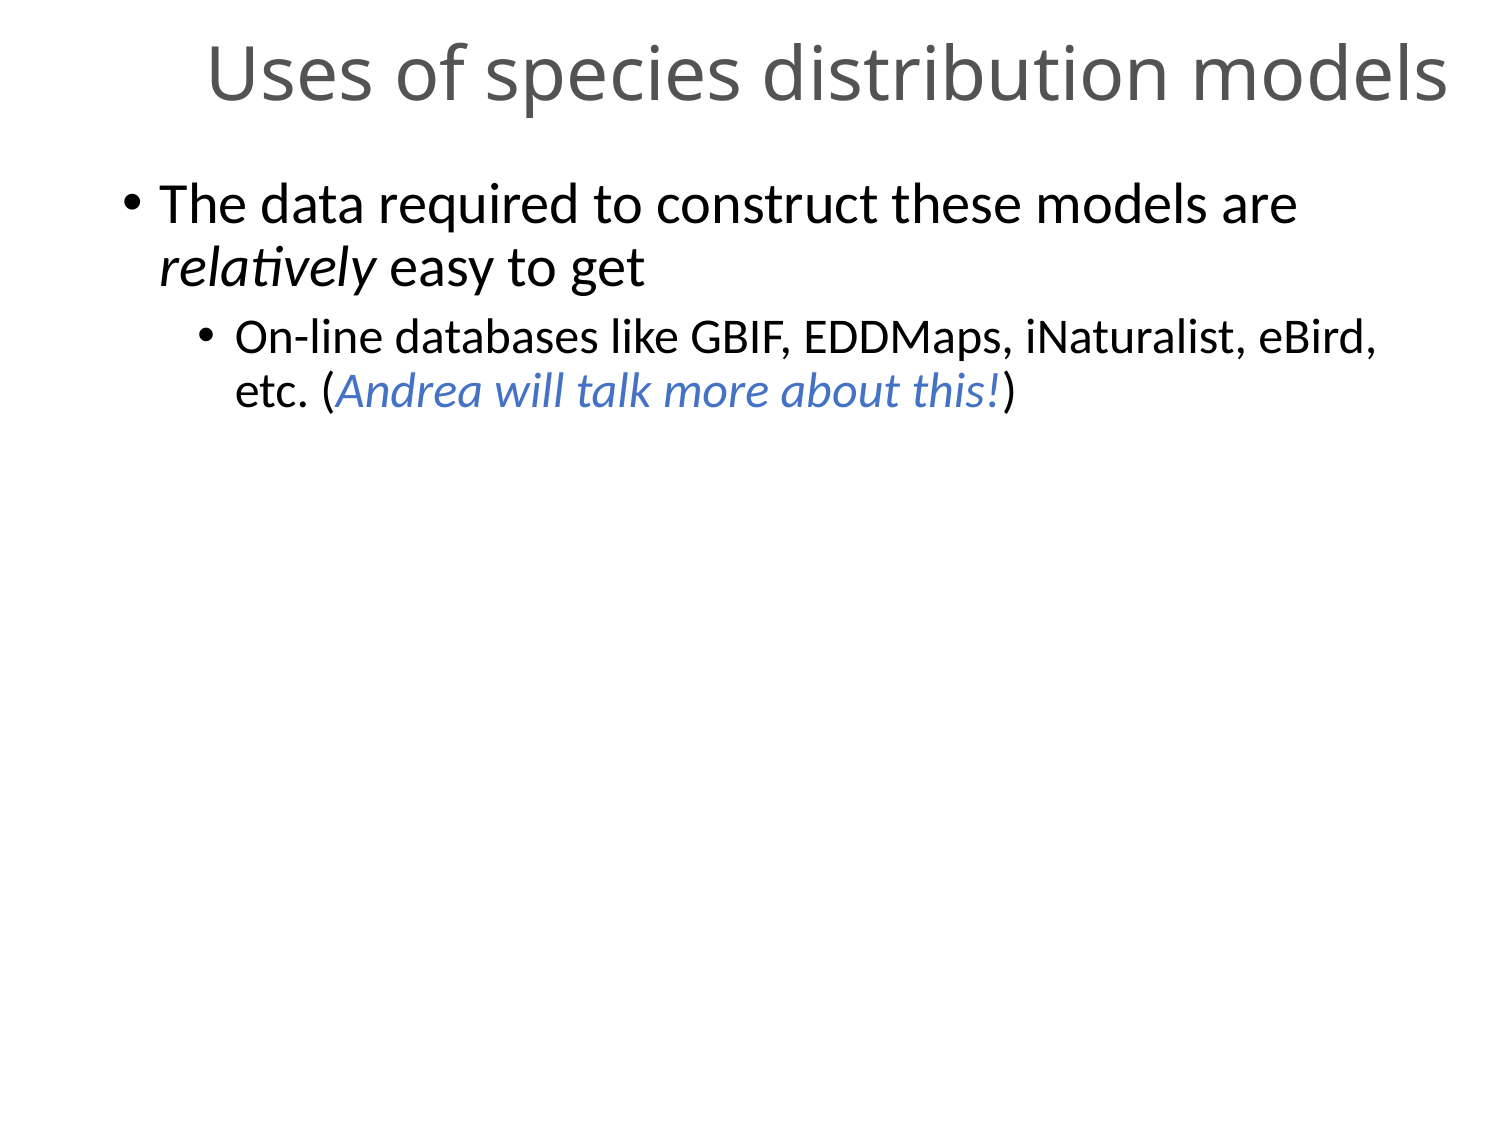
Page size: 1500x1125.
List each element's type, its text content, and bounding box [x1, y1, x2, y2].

text_box Uses of species distribution models [43, 18, 1466, 148]
list The data required to construct these models are relatively easy to get On-line databases like GBIF, EDDMaps, iNaturalist, eBird, etc. (Andrea will talk more about this!) [107, 166, 1402, 1017]
